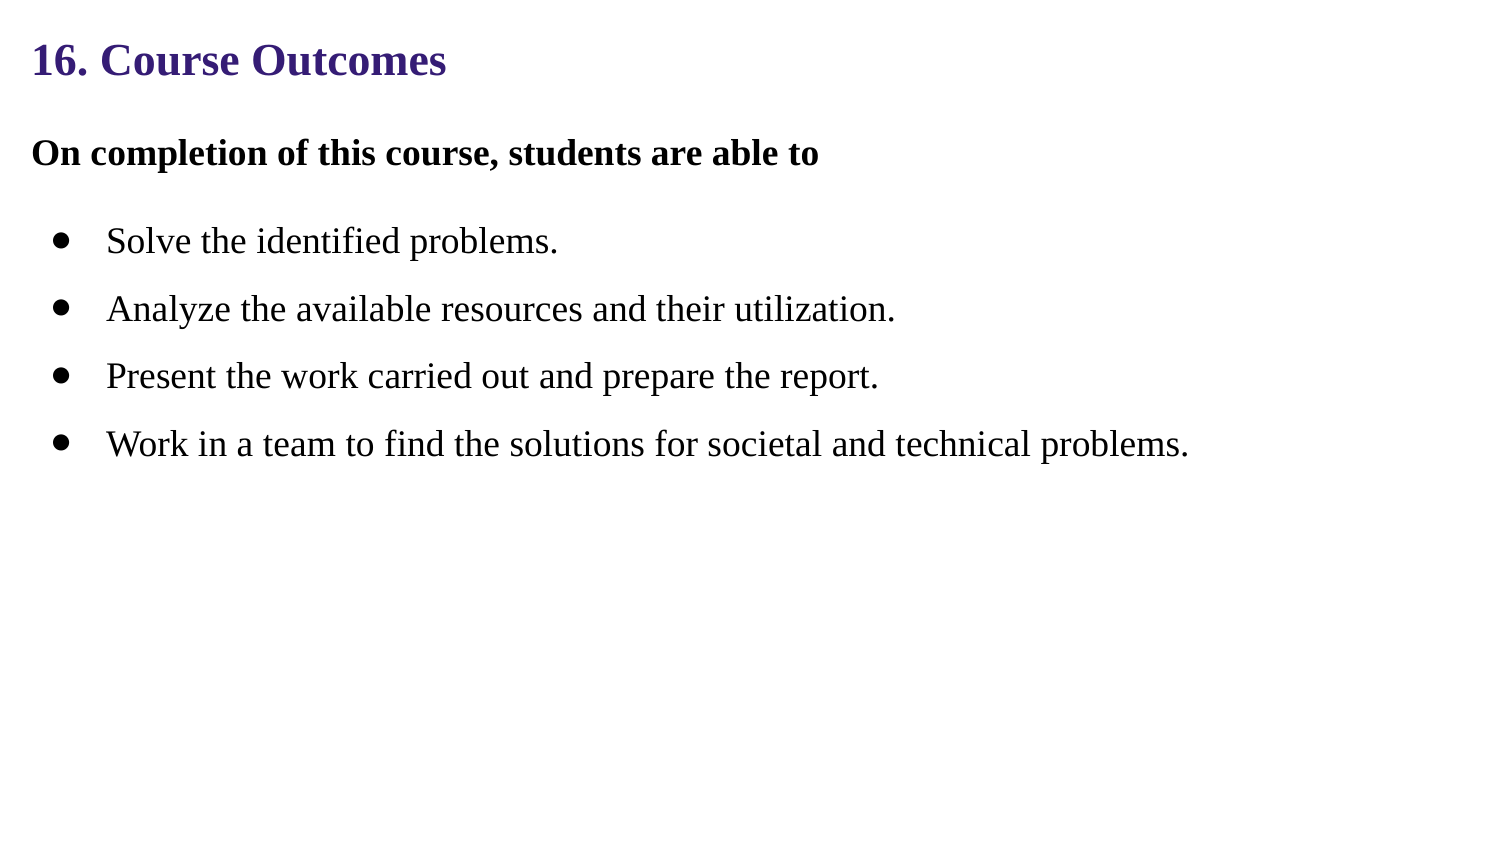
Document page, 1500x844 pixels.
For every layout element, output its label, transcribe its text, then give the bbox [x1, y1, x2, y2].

text_box 16. Course Outcomes On completion of this course, students are able to Solve the identified problems. Analyze the available resources and their utilization. Present the work carried out and prepare the report. Work in a team to find the solutions for societal and technical problems. [16, 14, 1484, 826]
